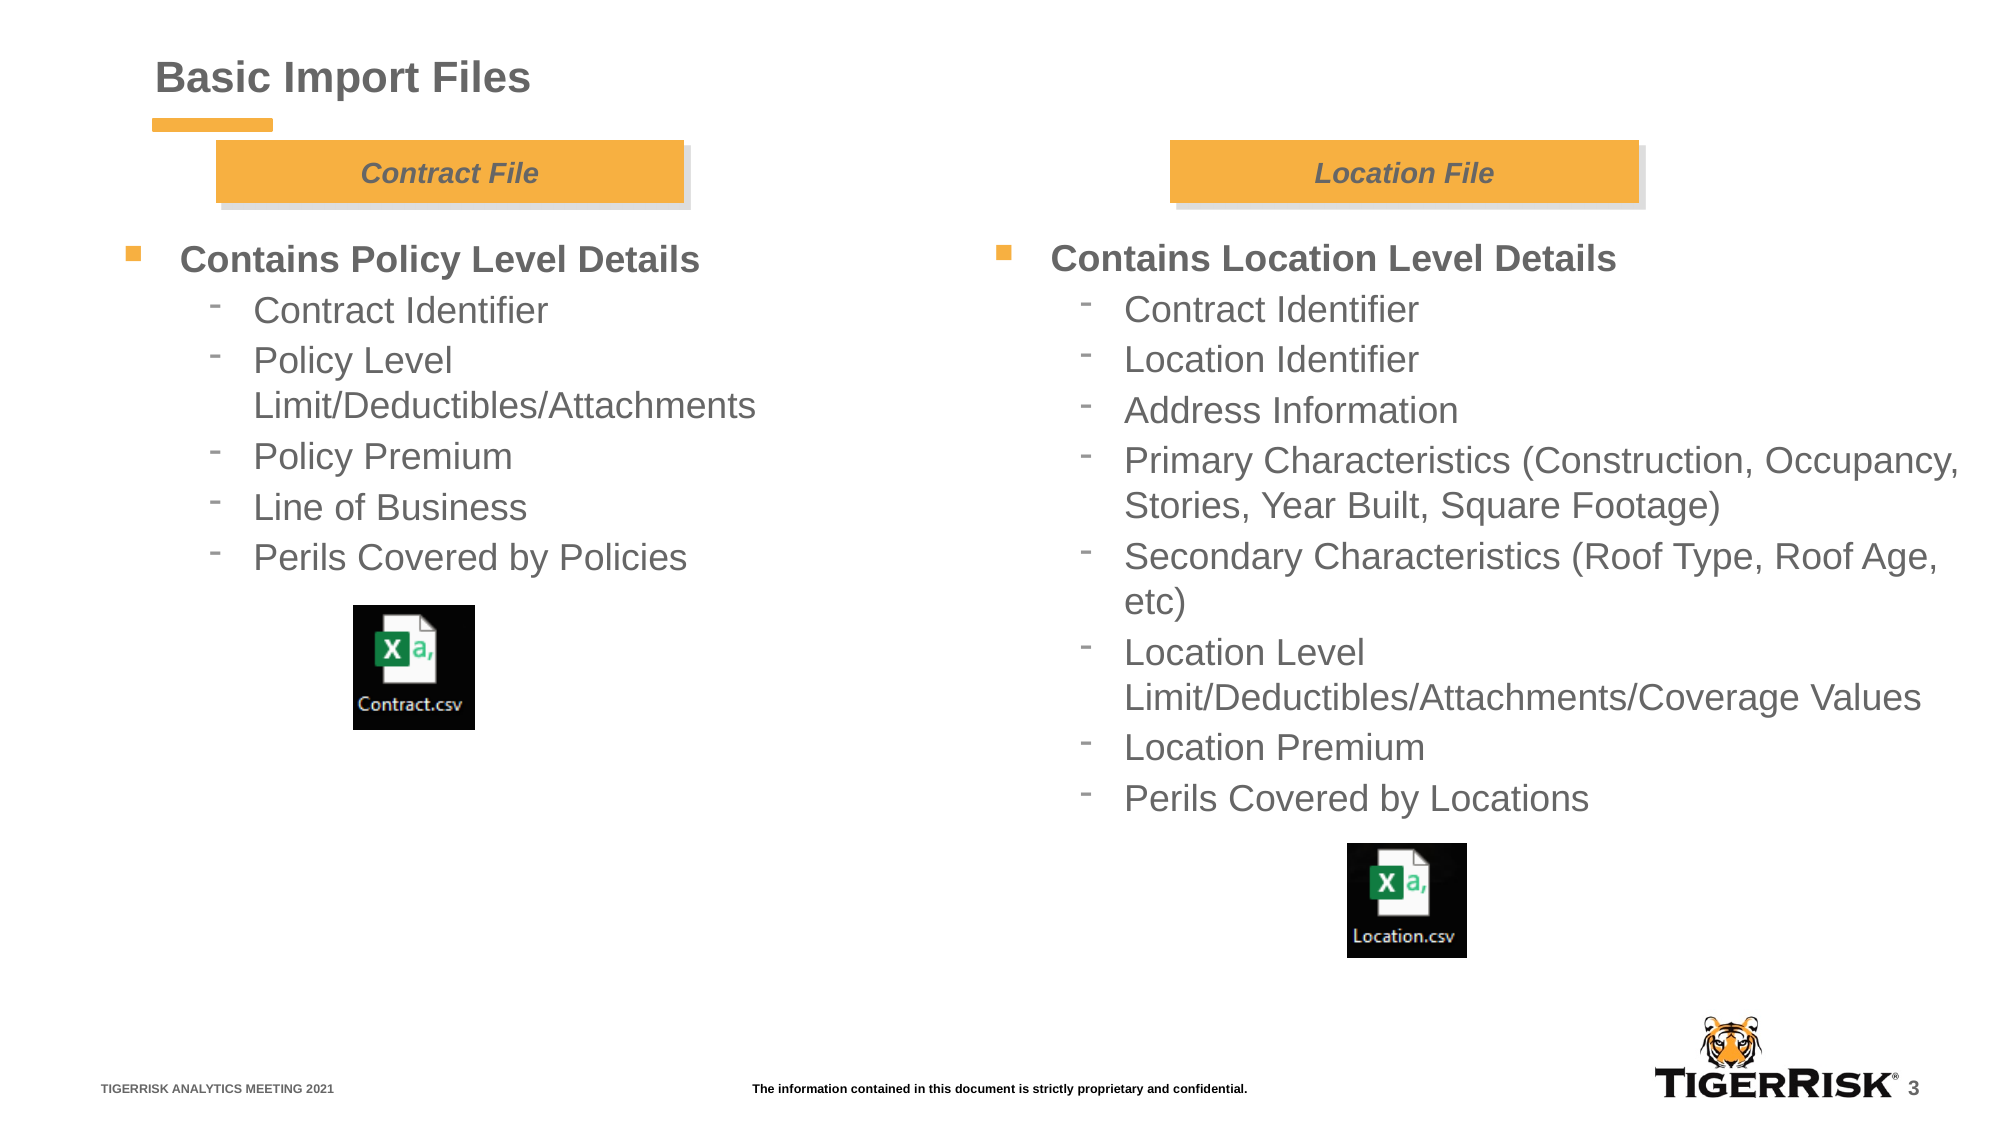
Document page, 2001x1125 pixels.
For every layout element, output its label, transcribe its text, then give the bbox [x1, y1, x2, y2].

text_box Location File [1171, 140, 1639, 203]
text_box Contains Location Level Details Contract Identifier Location Identifier Address Information Primary Characteristics (Construction, Occupancy, Stories, Year Built, Square Footage) Secondary Characteristics (Roof Type, Roof Age, etc) Location Level Limit/Deductibles/Attachments/Coverage Values Location Premium Perils Covered by Locations [979, 226, 1988, 820]
list Contract File [216, 140, 684, 203]
picture [1651, 1009, 1902, 1098]
picture [1347, 843, 1468, 958]
list Contains Policy Level Details Contract Identifier Policy Level Limit/Deductibles/Attachments Policy Premium Line of Business Perils Covered by Policies [108, 227, 786, 718]
title Basic Import Files [139, 41, 1751, 111]
picture [353, 605, 475, 730]
